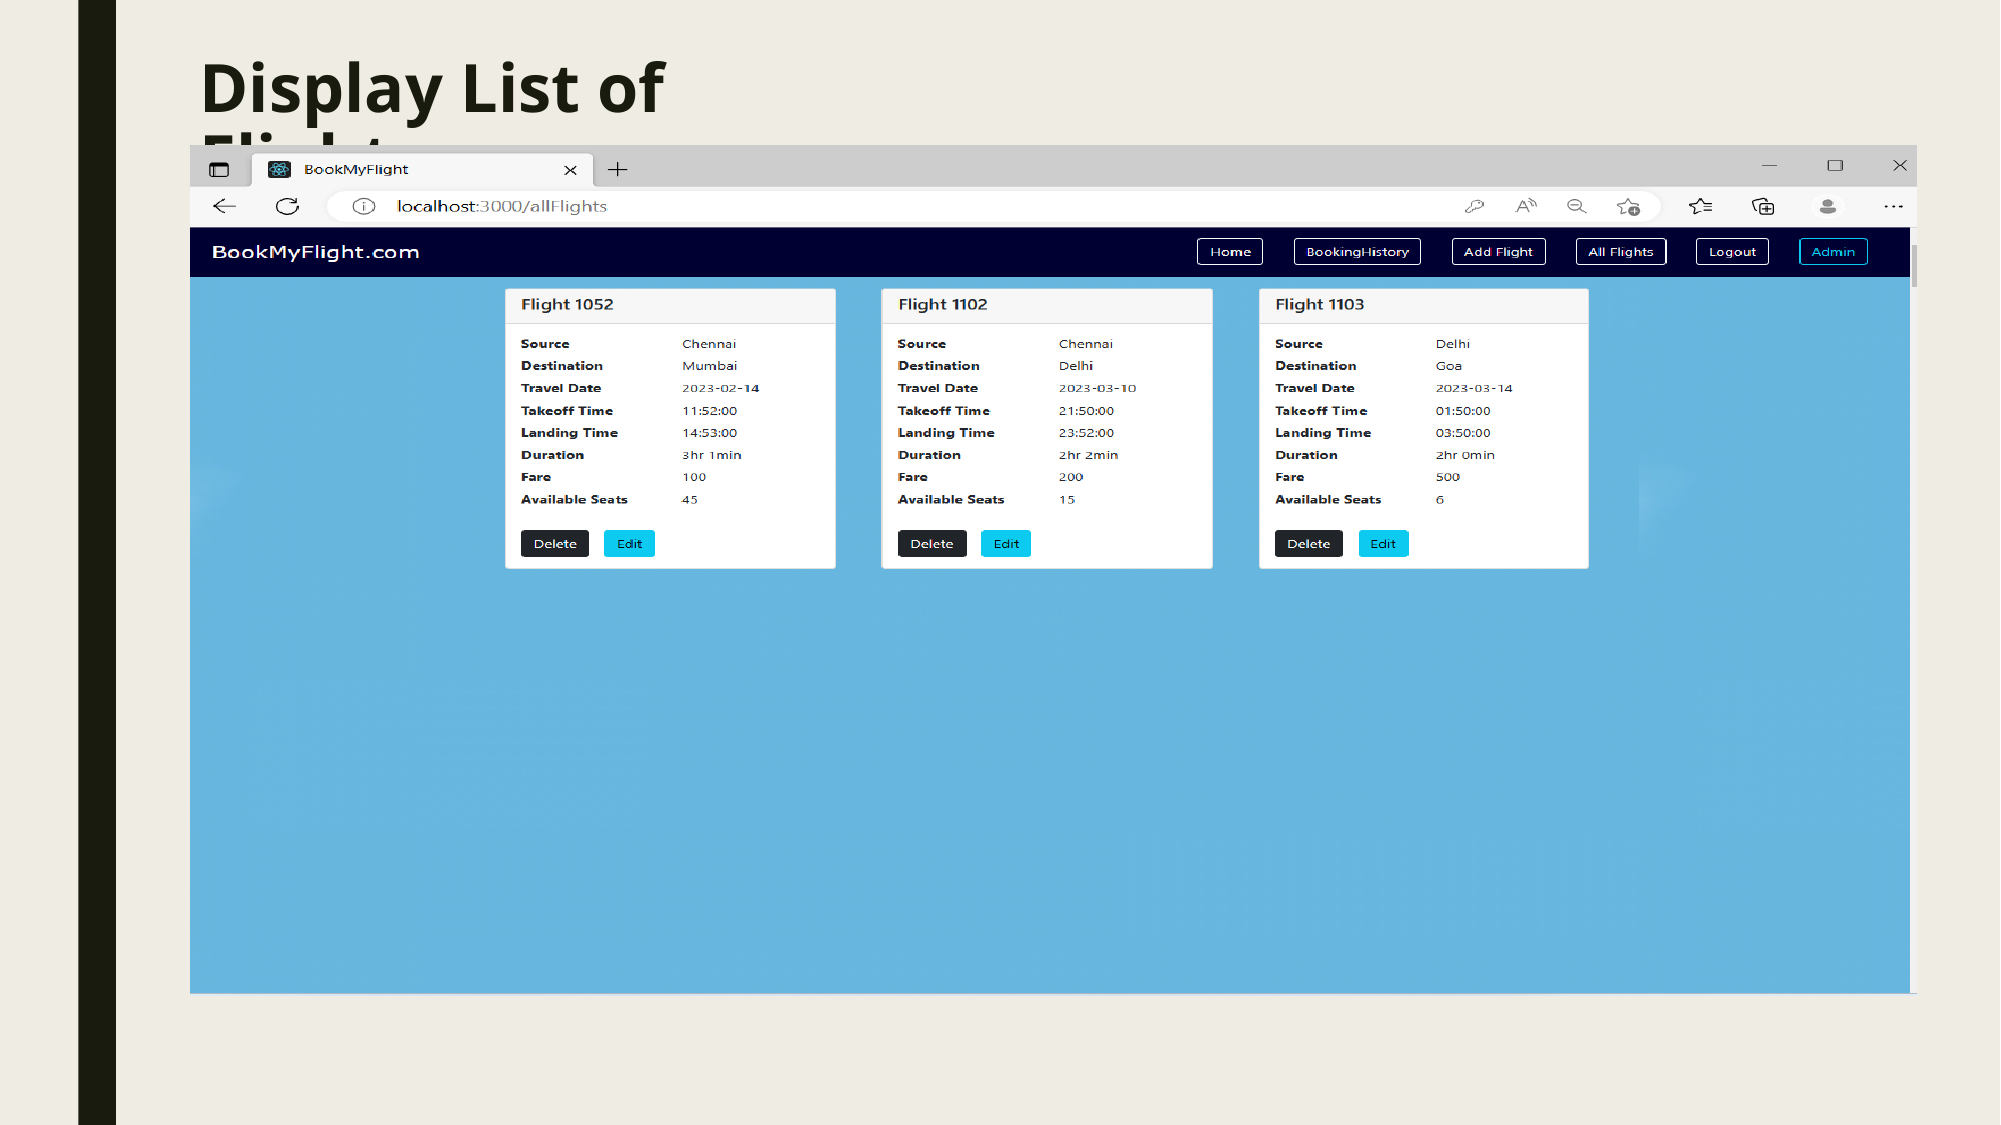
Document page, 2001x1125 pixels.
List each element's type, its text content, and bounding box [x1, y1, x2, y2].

picture [190, 145, 1917, 996]
title Display List of Flights : [184, 48, 896, 141]
